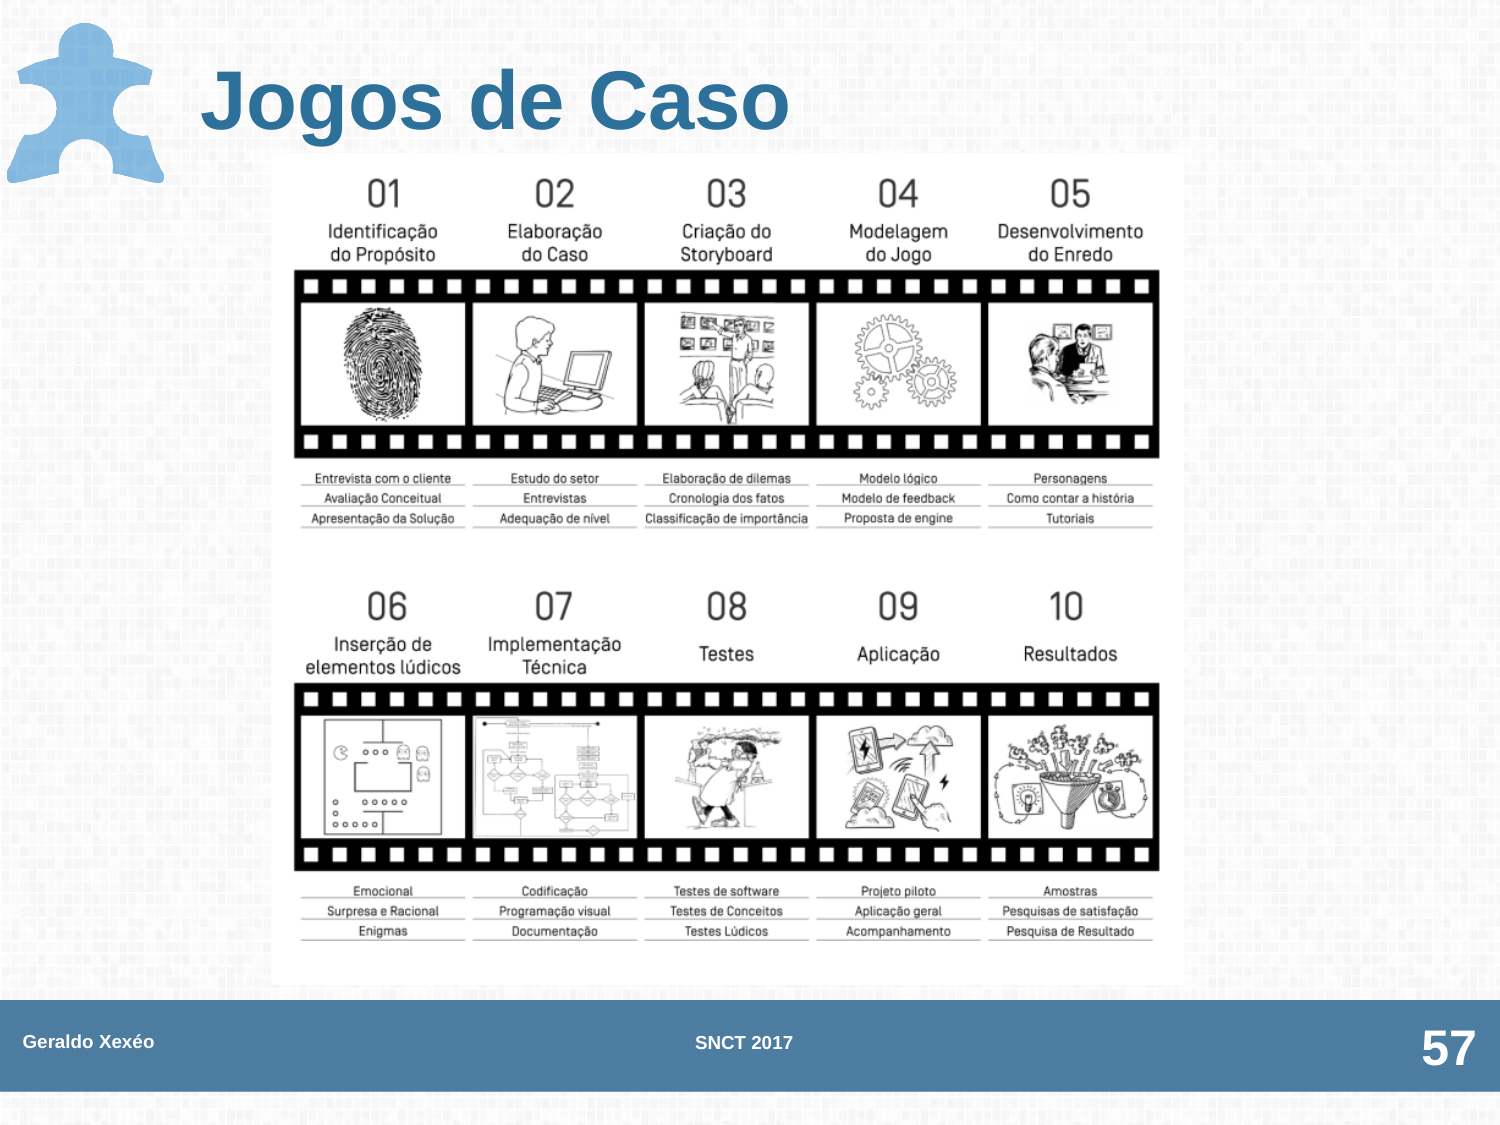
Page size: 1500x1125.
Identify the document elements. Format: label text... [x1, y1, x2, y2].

title Jogos de Caso [185, 11, 1481, 195]
slide_number Geraldo Xexéo [7, 1017, 203, 1066]
picture [0, 0, 1500, 1125]
slide_number 57 [1297, 1021, 1492, 1069]
footer SNCT 2017 [526, 1018, 962, 1066]
